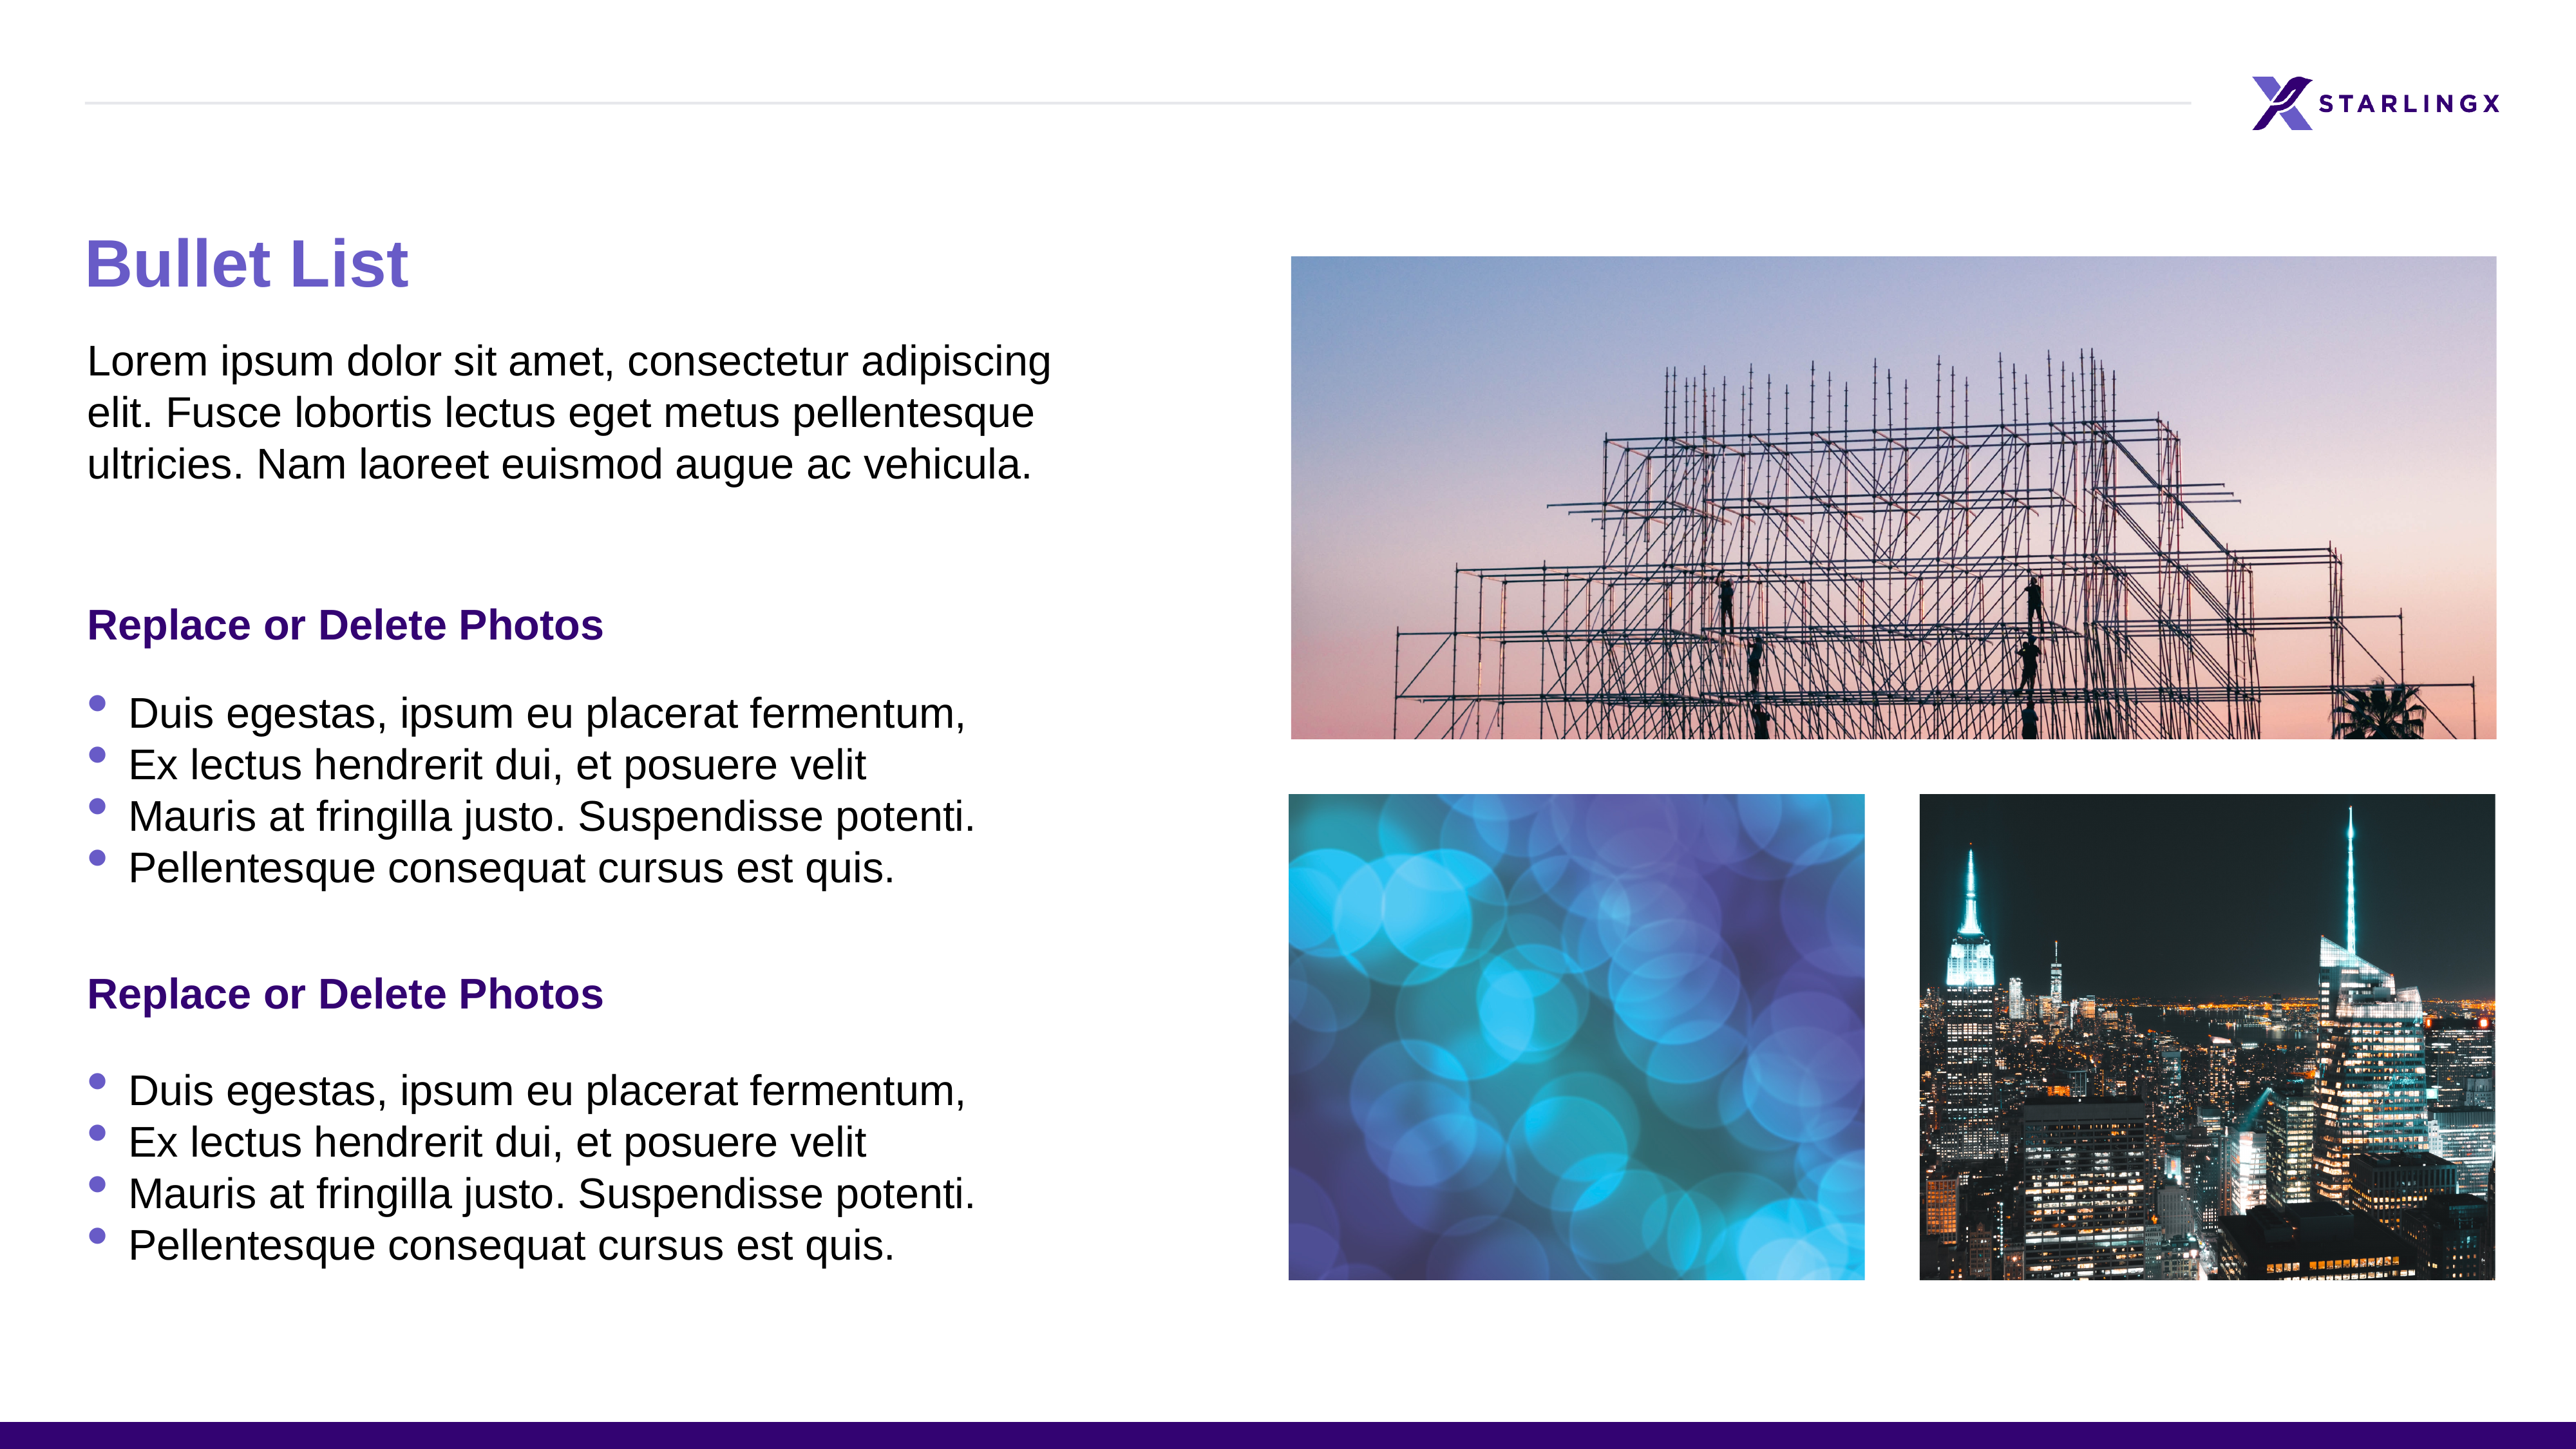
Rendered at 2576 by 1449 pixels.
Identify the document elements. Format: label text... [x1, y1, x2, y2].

text_box Duis egestas, ipsum eu placerat fermentum, Ex lectus hendrerit dui, et posuere velit Mauris at fringilla justo. Suspendisse potenti. Pellentesque consequat cursus est quis. [79, 677, 1101, 899]
text_box Bullet List [77, 212, 961, 308]
text_box Lorem ipsum dolor sit amet, consectetur adipiscing elit. Fusce lobortis lectus eget metus pellentesque ultricies. Nam laoreet euismod augue ac vehicula. [79, 325, 1101, 495]
text_box Replace or Delete Photos [79, 958, 1101, 1025]
text_box Replace or Delete Photos [79, 589, 1101, 656]
picture [1291, 256, 2497, 739]
picture [2251, 76, 2500, 130]
text_box [0, 1422, 2576, 1449]
text_box Duis egestas, ipsum eu placerat fermentum, Ex lectus hendrerit dui, et posuere velit Mauris at fringilla justo. Suspendisse potenti. Pellentesque consequat cursus est quis. [79, 1055, 1101, 1276]
picture [1919, 794, 2496, 1280]
picture [1288, 793, 1865, 1280]
